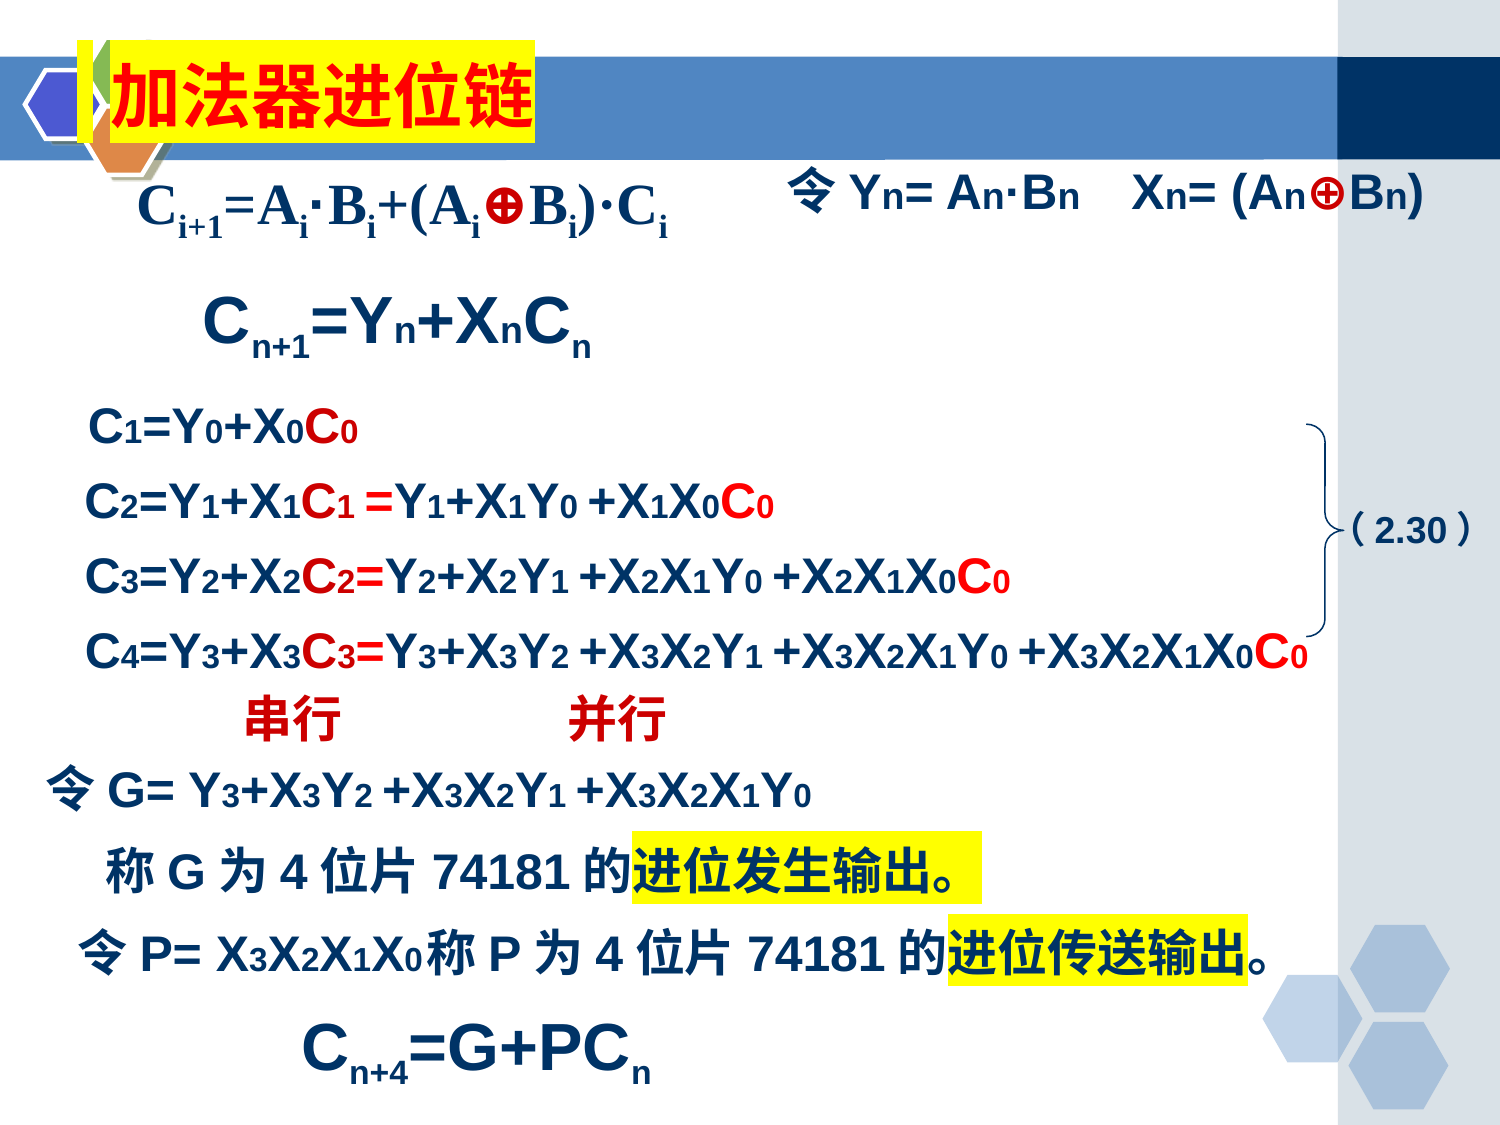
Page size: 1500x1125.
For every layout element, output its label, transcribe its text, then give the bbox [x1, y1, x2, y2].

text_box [0, 913, 1282, 991]
text_box Cn+1=Yn+XnCn [117, 269, 678, 373]
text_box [68, 386, 1500, 687]
text_box 令Yn= An·Bn Xn= (An⊕Bn) [771, 152, 1454, 228]
title 加法器进位链 [62, 0, 1413, 188]
text_box Ci+1=Ai·Bi+(Ai⊕Bi)·Ci [35, 164, 736, 248]
text_box Cn+4=G+PCn [247, 998, 706, 1099]
text_box 串行 并行 [125, 694, 694, 748]
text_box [34, 749, 1041, 908]
